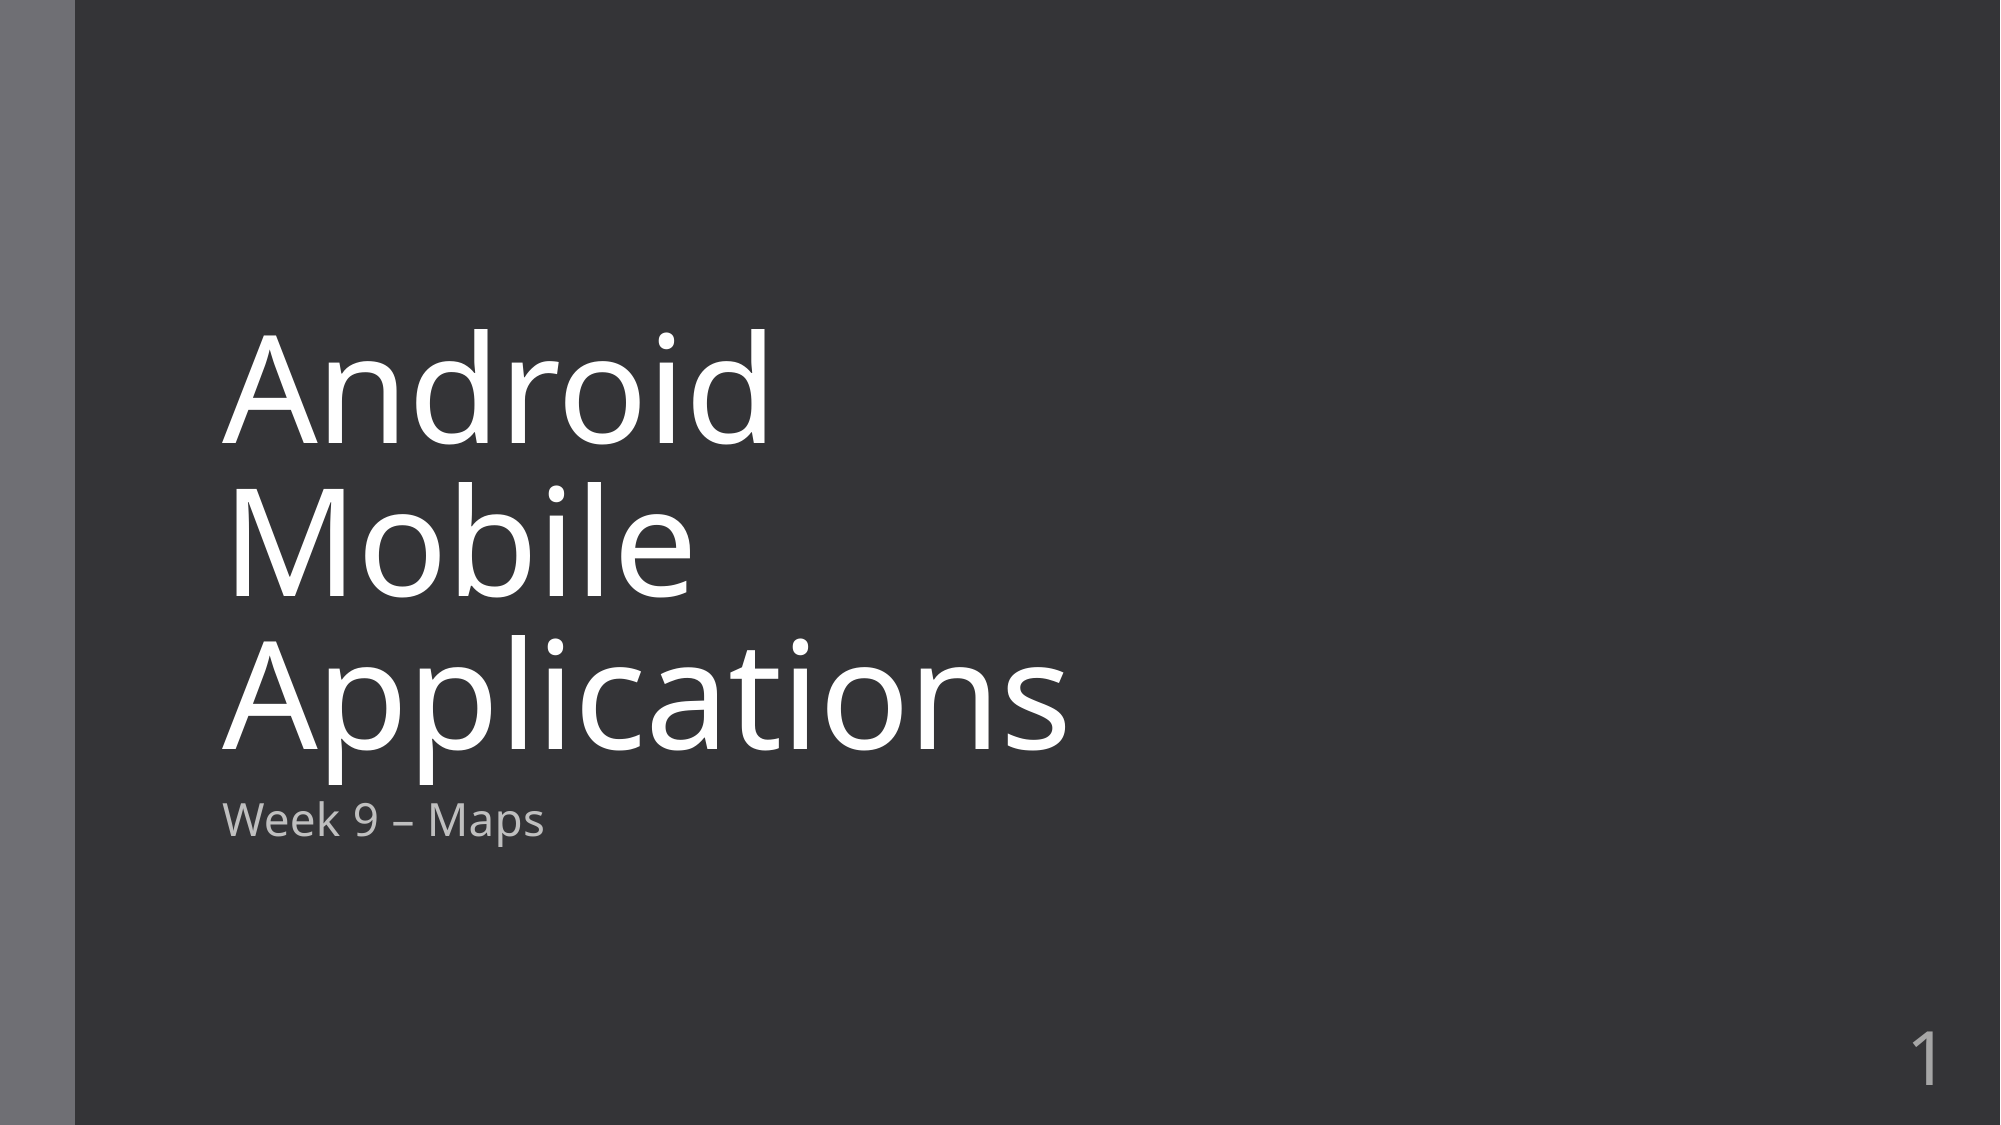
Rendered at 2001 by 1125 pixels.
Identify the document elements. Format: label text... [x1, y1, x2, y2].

slide_number 1 [1852, 1012, 2000, 1110]
subtitle Week 9 – Maps [206, 787, 1752, 1065]
title Android Mobile Applications [206, 124, 1752, 787]
